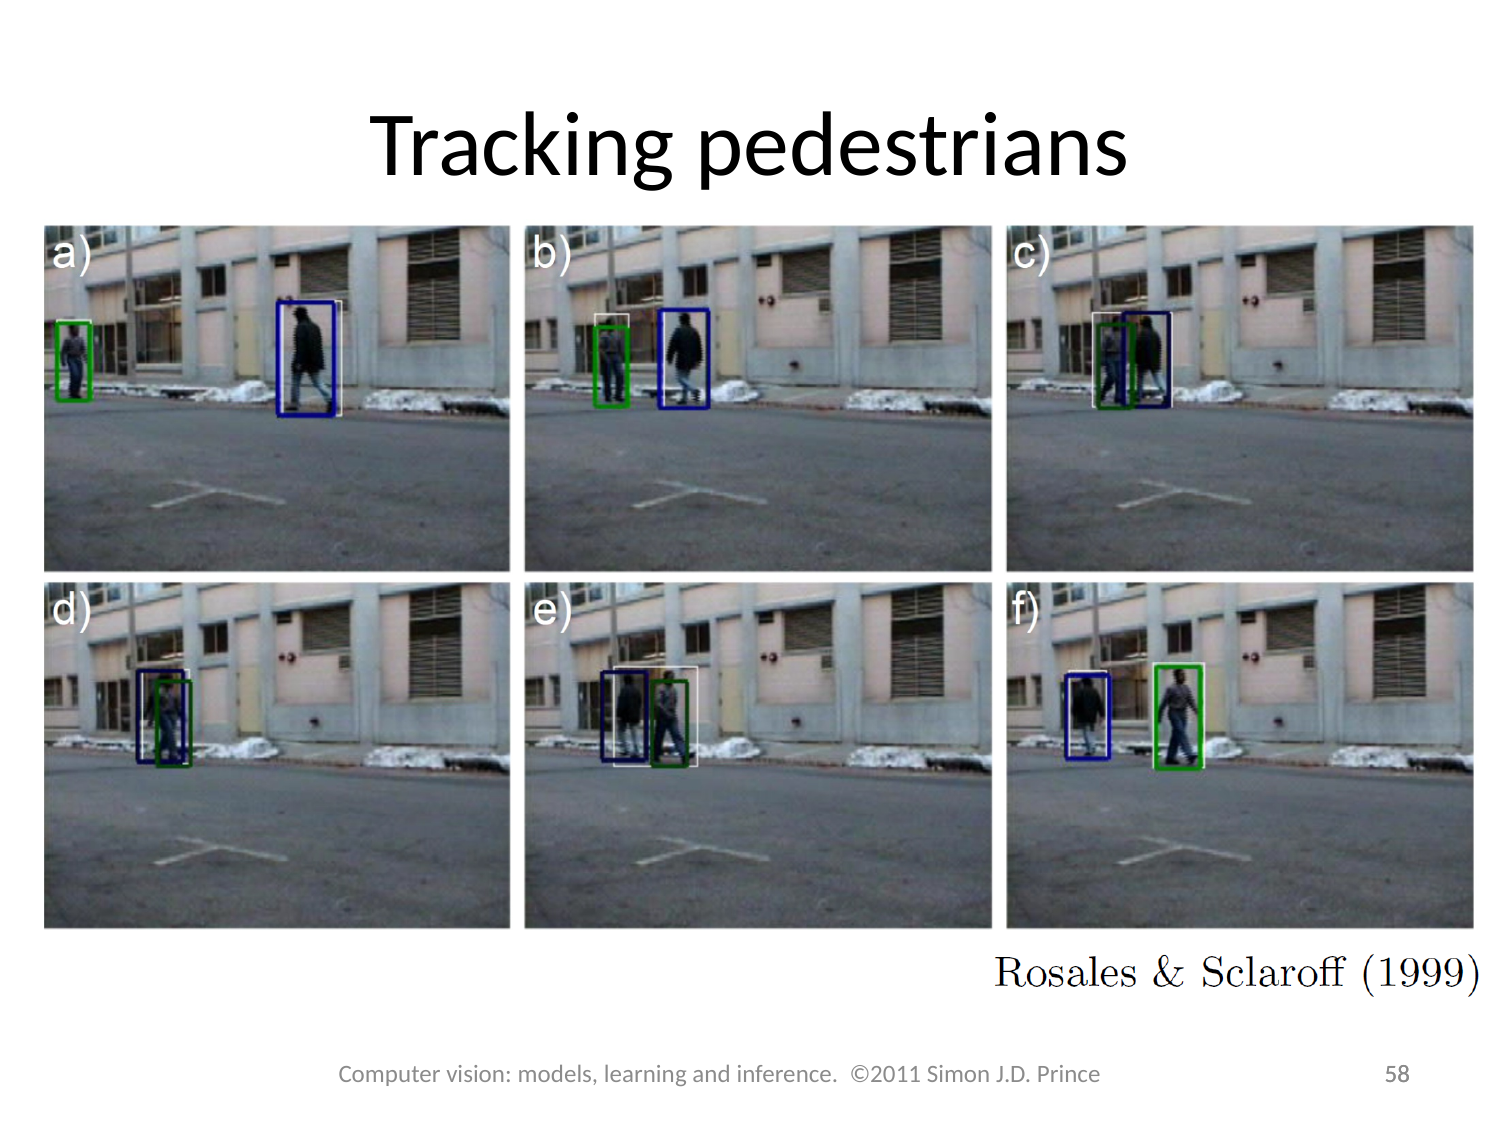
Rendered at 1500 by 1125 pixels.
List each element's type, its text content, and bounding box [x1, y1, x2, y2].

title Tracking pedestrians [75, 45, 1425, 218]
text_box Computer vision: models, learning and inference. ©2011 Simon J.D. Prince [301, 1042, 1140, 1103]
picture [31, 219, 1483, 941]
text_box 58 [1140, 1042, 1425, 1103]
picture [985, 946, 1483, 1000]
